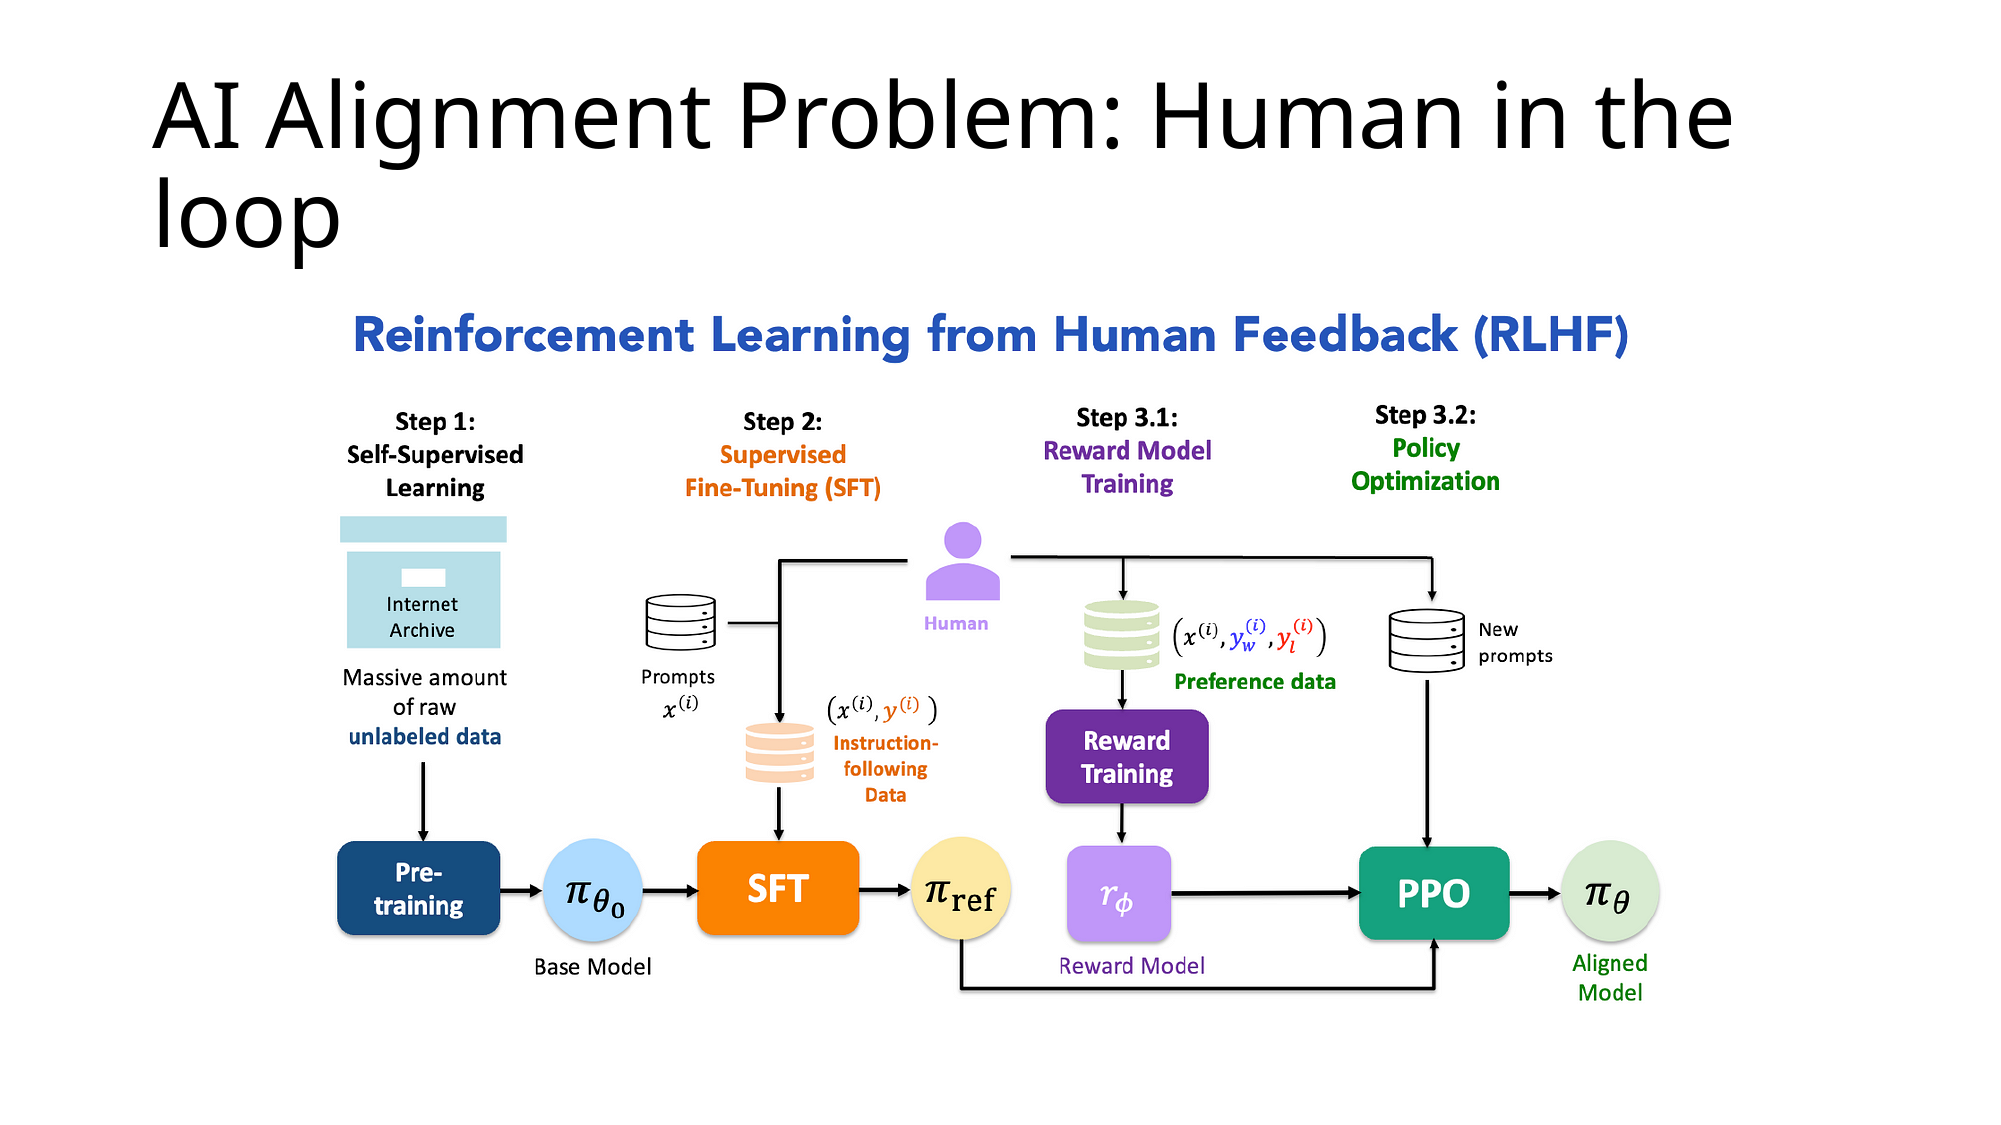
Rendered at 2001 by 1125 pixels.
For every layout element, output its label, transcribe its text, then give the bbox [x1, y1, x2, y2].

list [321, 299, 1679, 1014]
title AI Alignment Problem: Human in the loop [137, 59, 1863, 278]
